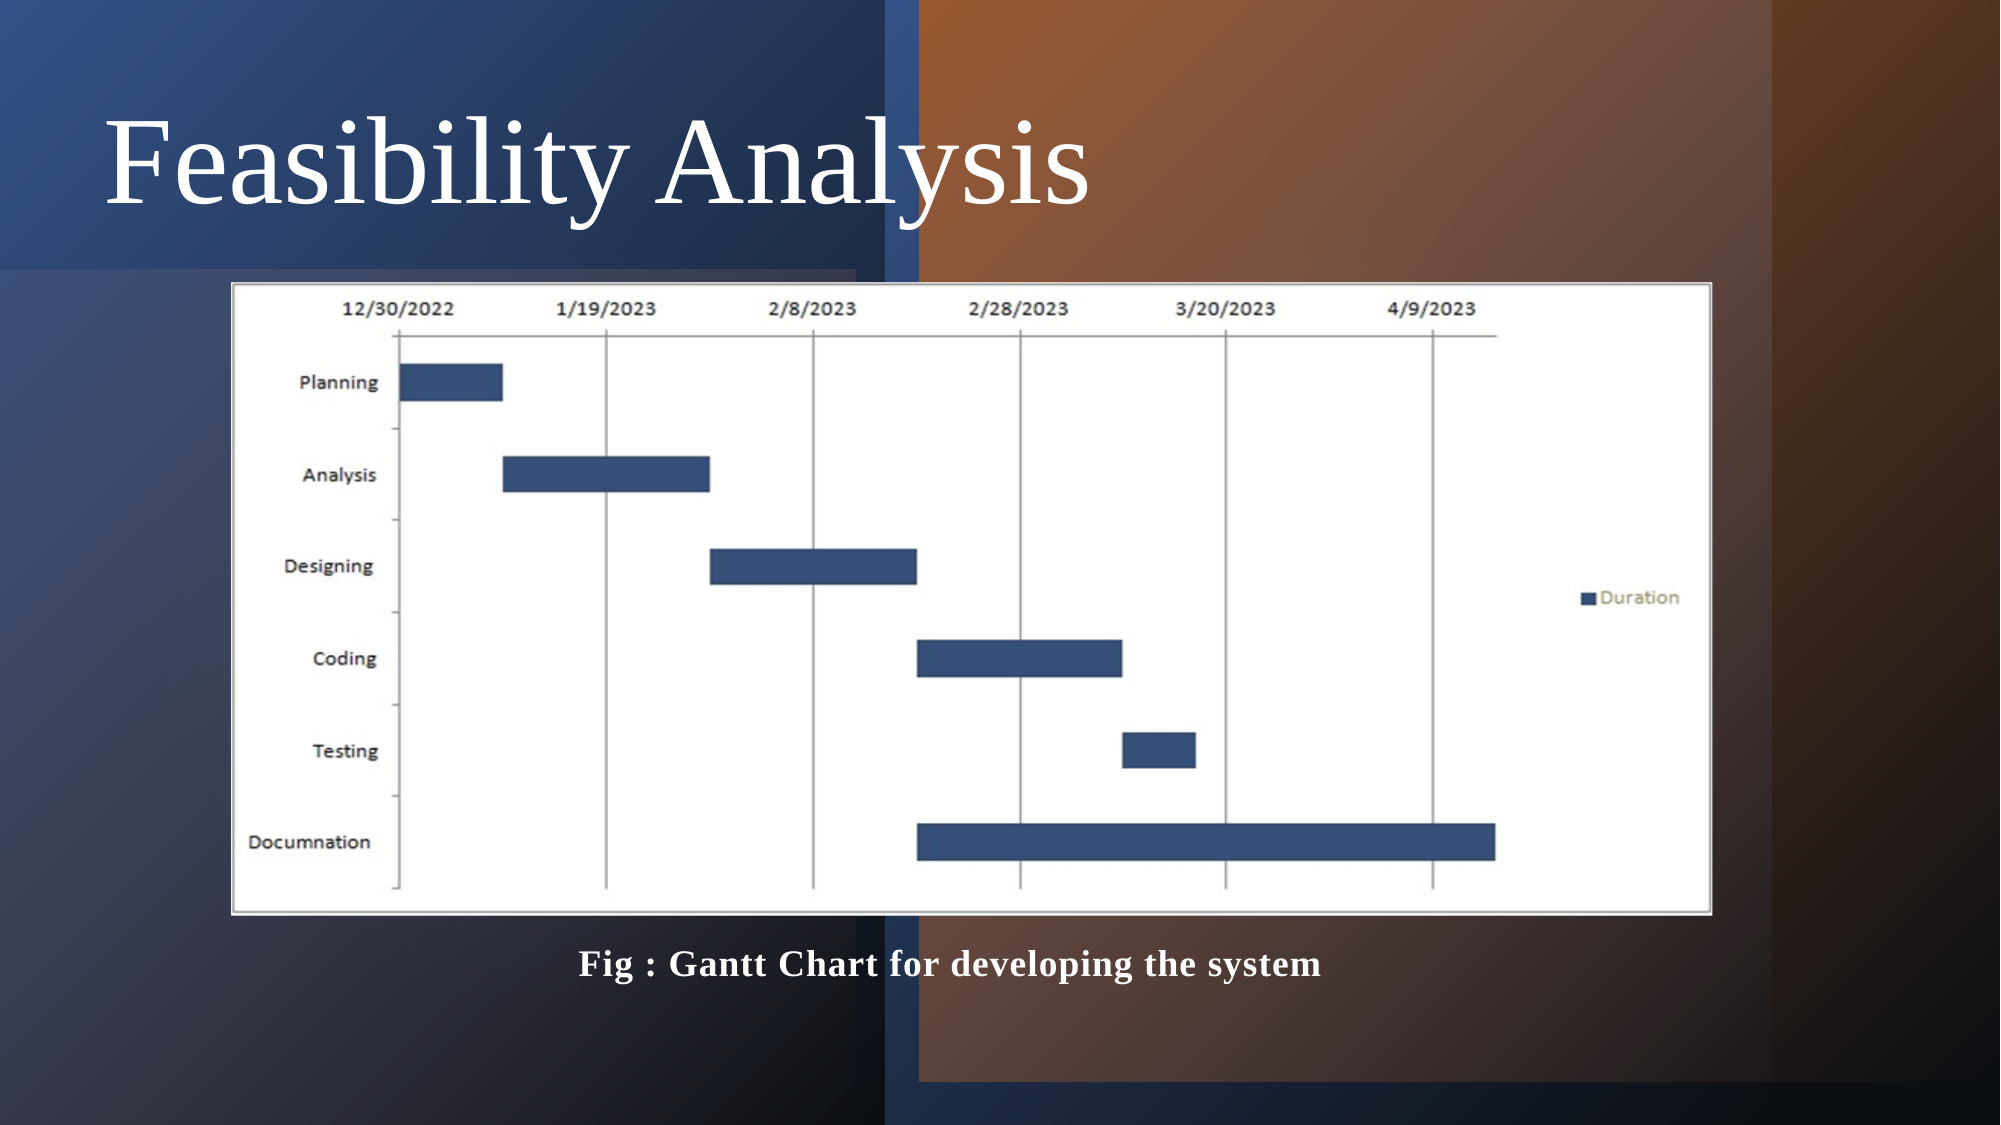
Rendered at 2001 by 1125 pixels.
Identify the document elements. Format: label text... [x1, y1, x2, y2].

picture [228, 280, 1716, 918]
title Feasibility Analysis [88, 88, 1910, 386]
list Fig : Gantt Chart for developing the system [563, 931, 1543, 1037]
